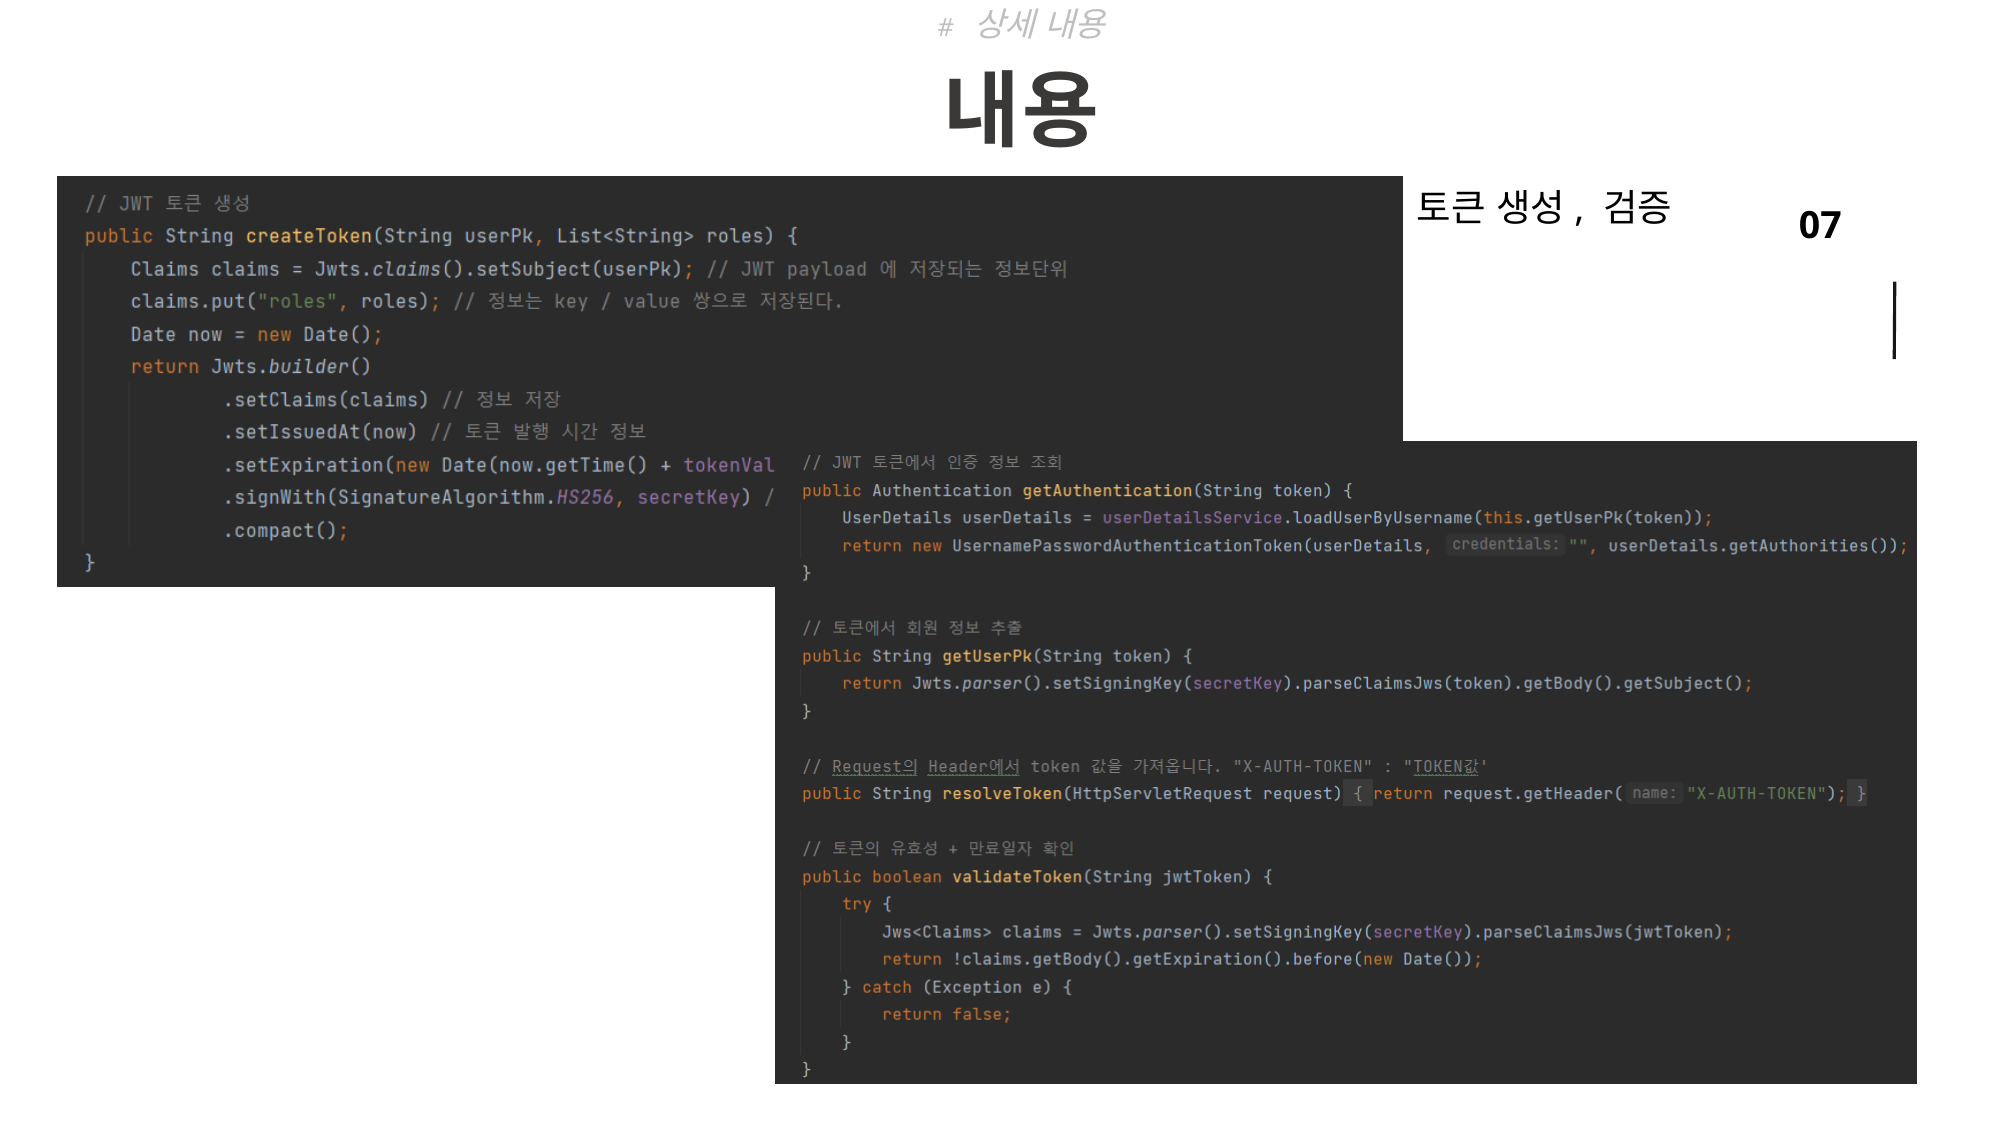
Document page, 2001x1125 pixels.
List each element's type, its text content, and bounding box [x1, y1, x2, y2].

text_box 내용 [370, 61, 1672, 176]
text_box 토큰 생성, 검증 [1403, 176, 1760, 237]
picture [57, 176, 1917, 1084]
text_box # 상세 내용 [696, 0, 1346, 62]
